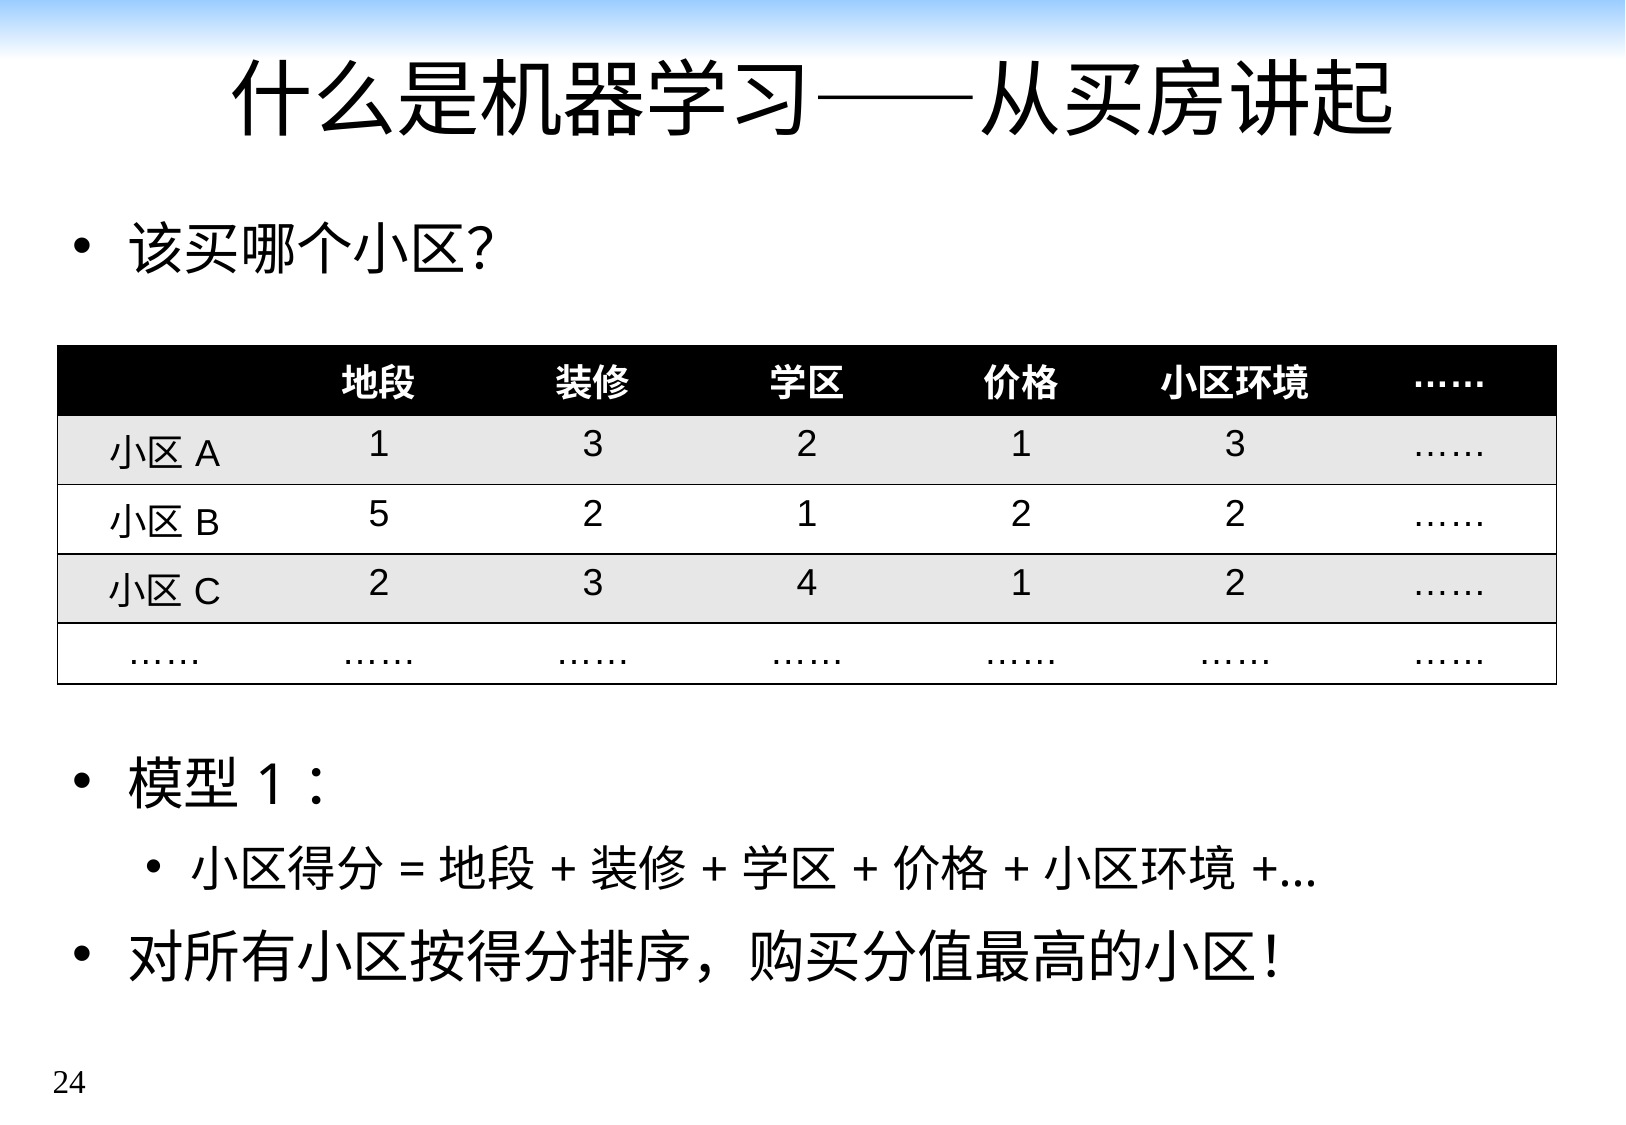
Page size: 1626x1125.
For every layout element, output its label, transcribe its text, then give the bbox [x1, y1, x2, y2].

text_box 该买哪个小区？ 模型1： 小区得分=地段+装修+学区+价格+小区环境+... 对所有小区按得分排序，购买分值最高的小区！ [57, 196, 1557, 1005]
title 什么是机器学习——从买房讲起 [44, 30, 1581, 162]
